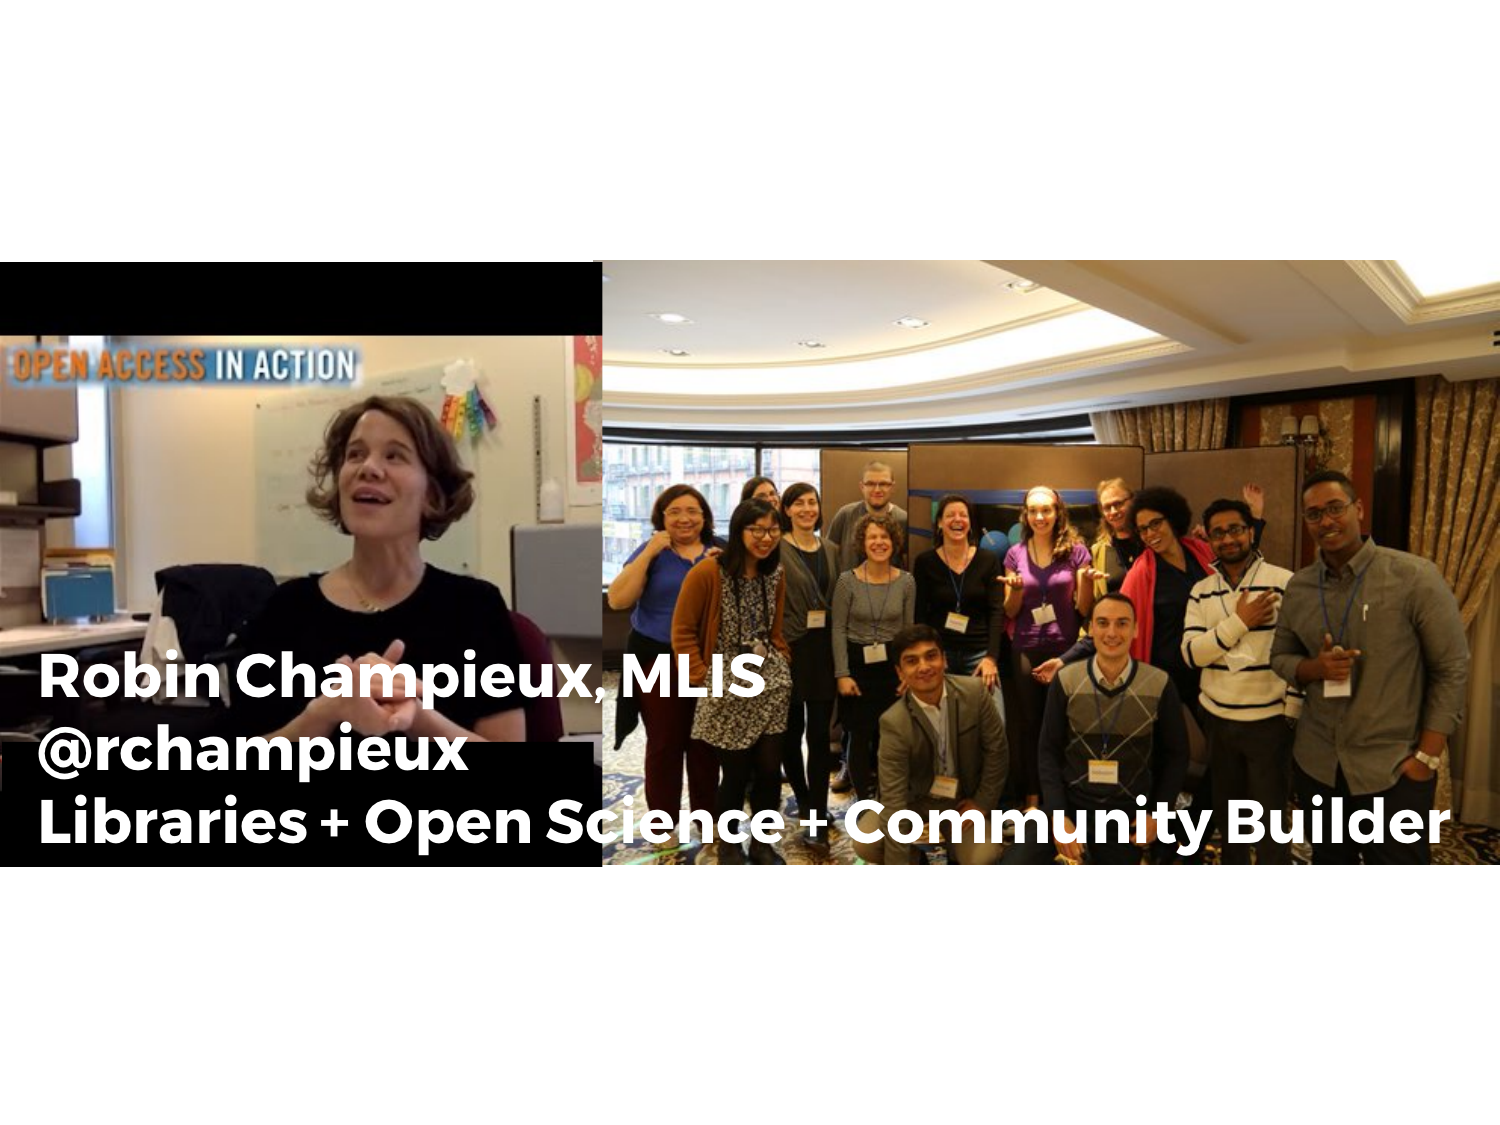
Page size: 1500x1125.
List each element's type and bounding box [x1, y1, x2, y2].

text_box [0, 262, 603, 613]
picture [0, 260, 1500, 891]
